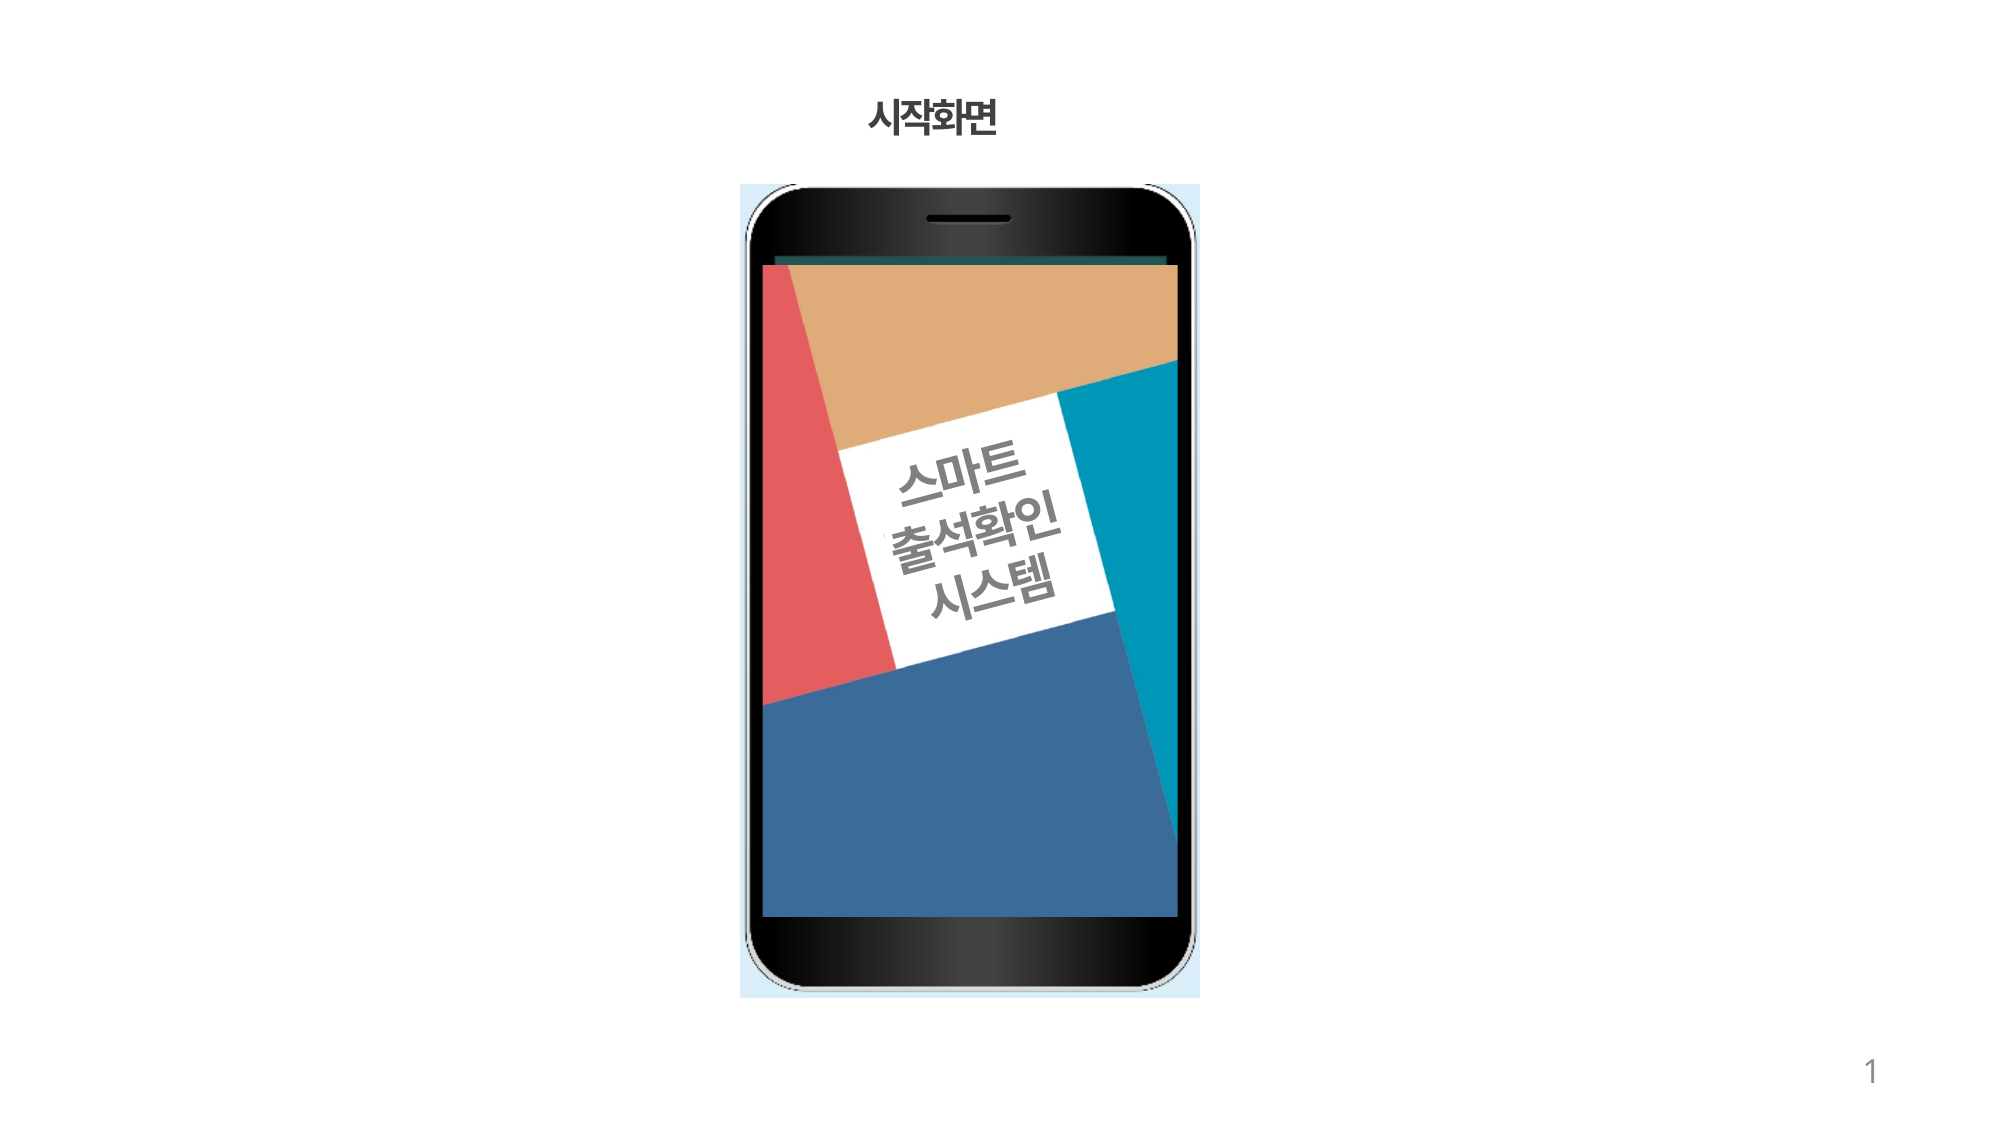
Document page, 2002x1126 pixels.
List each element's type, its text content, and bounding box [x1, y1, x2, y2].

text_box 시작화면 [847, 83, 1756, 151]
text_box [740, 184, 1200, 998]
slide_number 1 [1434, 1042, 1902, 1103]
